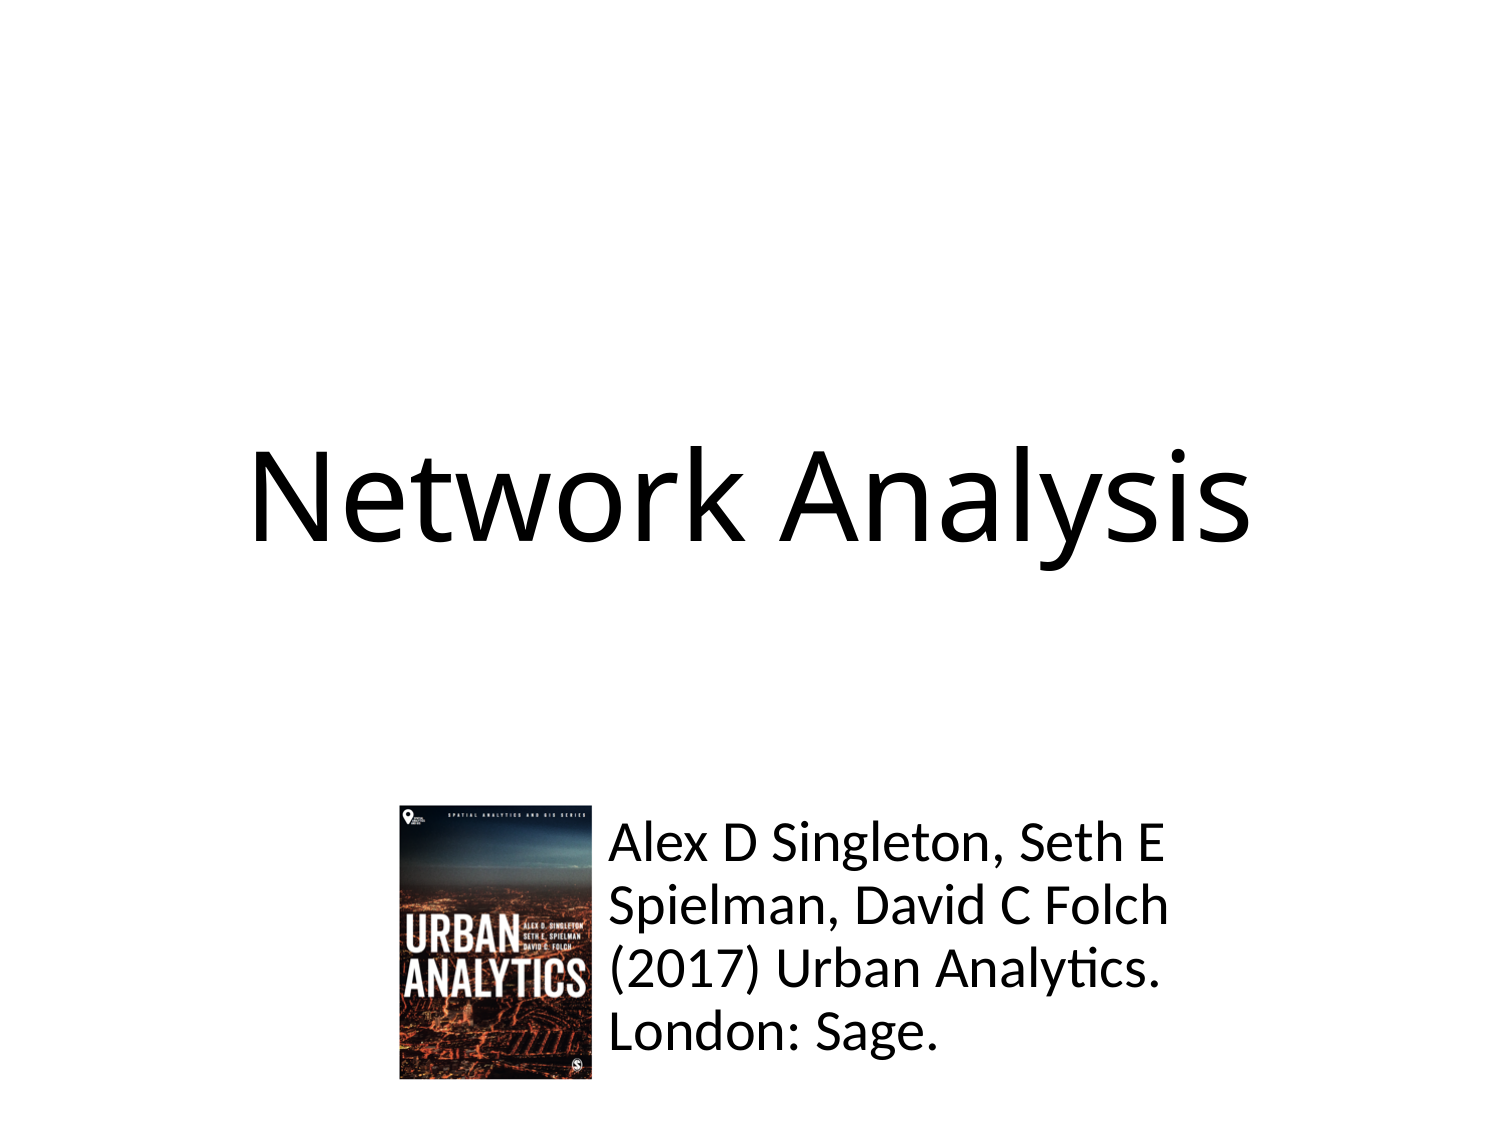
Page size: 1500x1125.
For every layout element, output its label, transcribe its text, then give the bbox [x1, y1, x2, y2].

title Network Analysis [112, 184, 1388, 576]
text_box Alex D Singleton, Seth E Spielman, David C Folch (2017) Urban Analytics. London: Sage. [595, 803, 1232, 1083]
picture [396, 803, 595, 1083]
